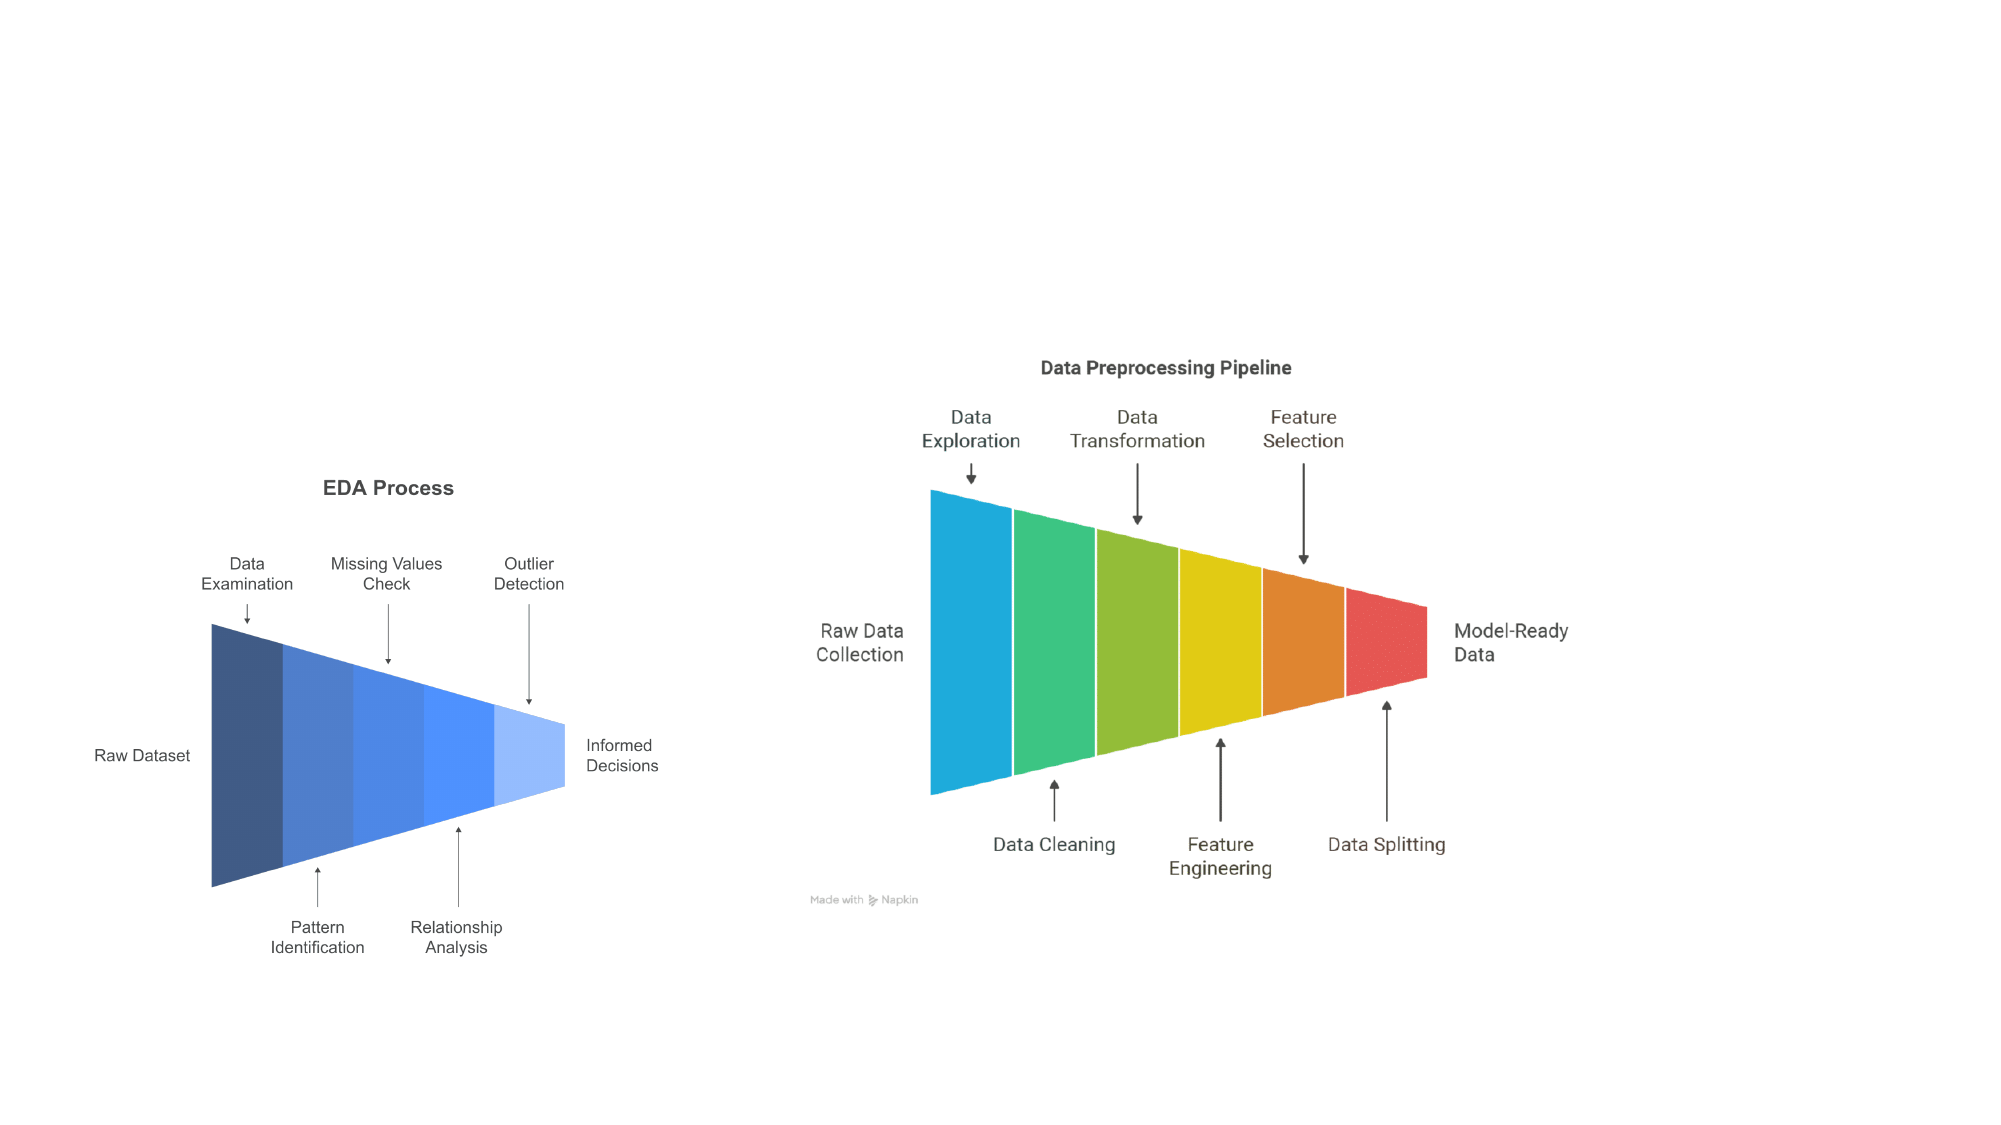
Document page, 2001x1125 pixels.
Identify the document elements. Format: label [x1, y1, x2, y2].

picture [787, 274, 1606, 927]
picture [0, 442, 762, 968]
